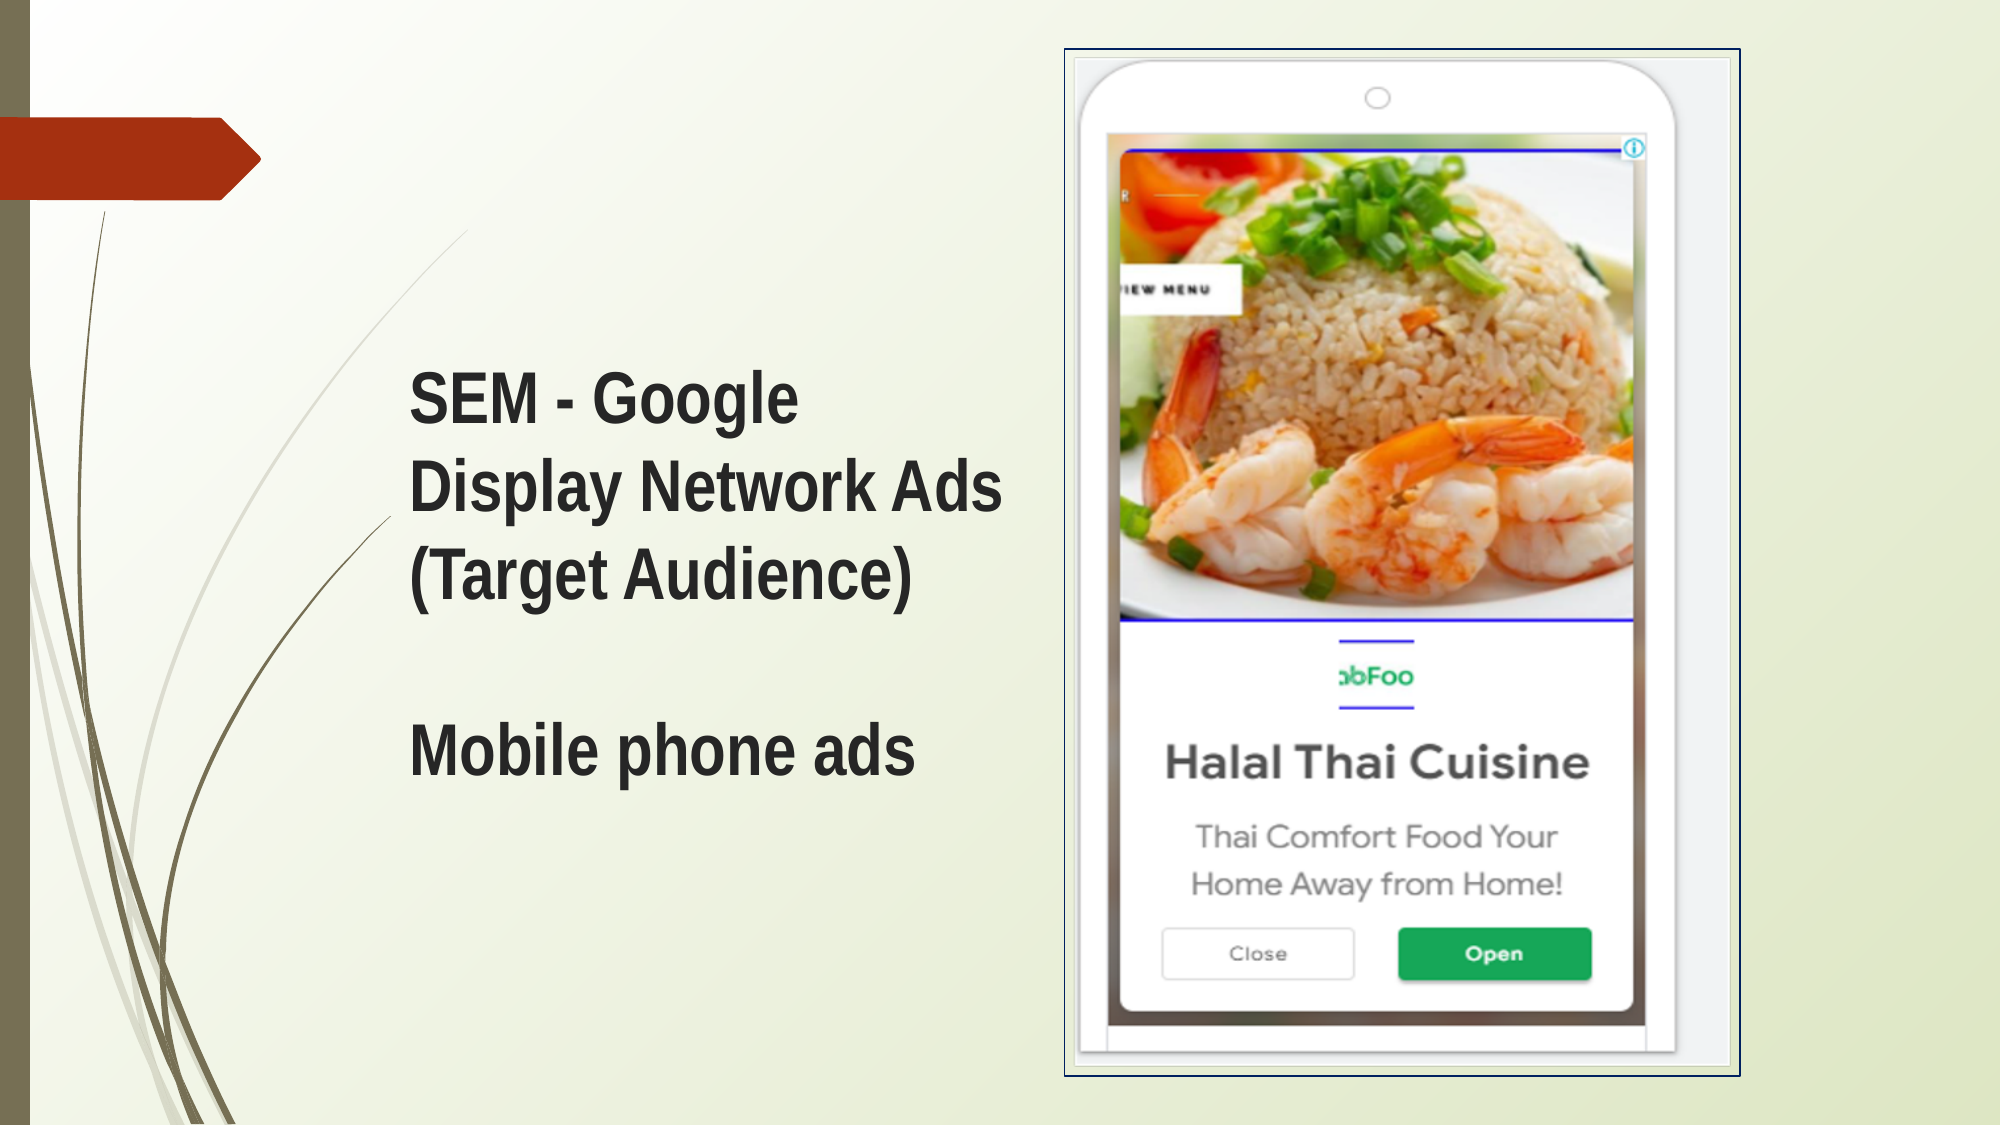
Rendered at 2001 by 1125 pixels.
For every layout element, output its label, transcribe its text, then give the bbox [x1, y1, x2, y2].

picture [1064, 49, 1740, 1076]
title SEM - Google Display Network Ads (Target Audience) Mobile phone ads [394, 184, 1059, 952]
